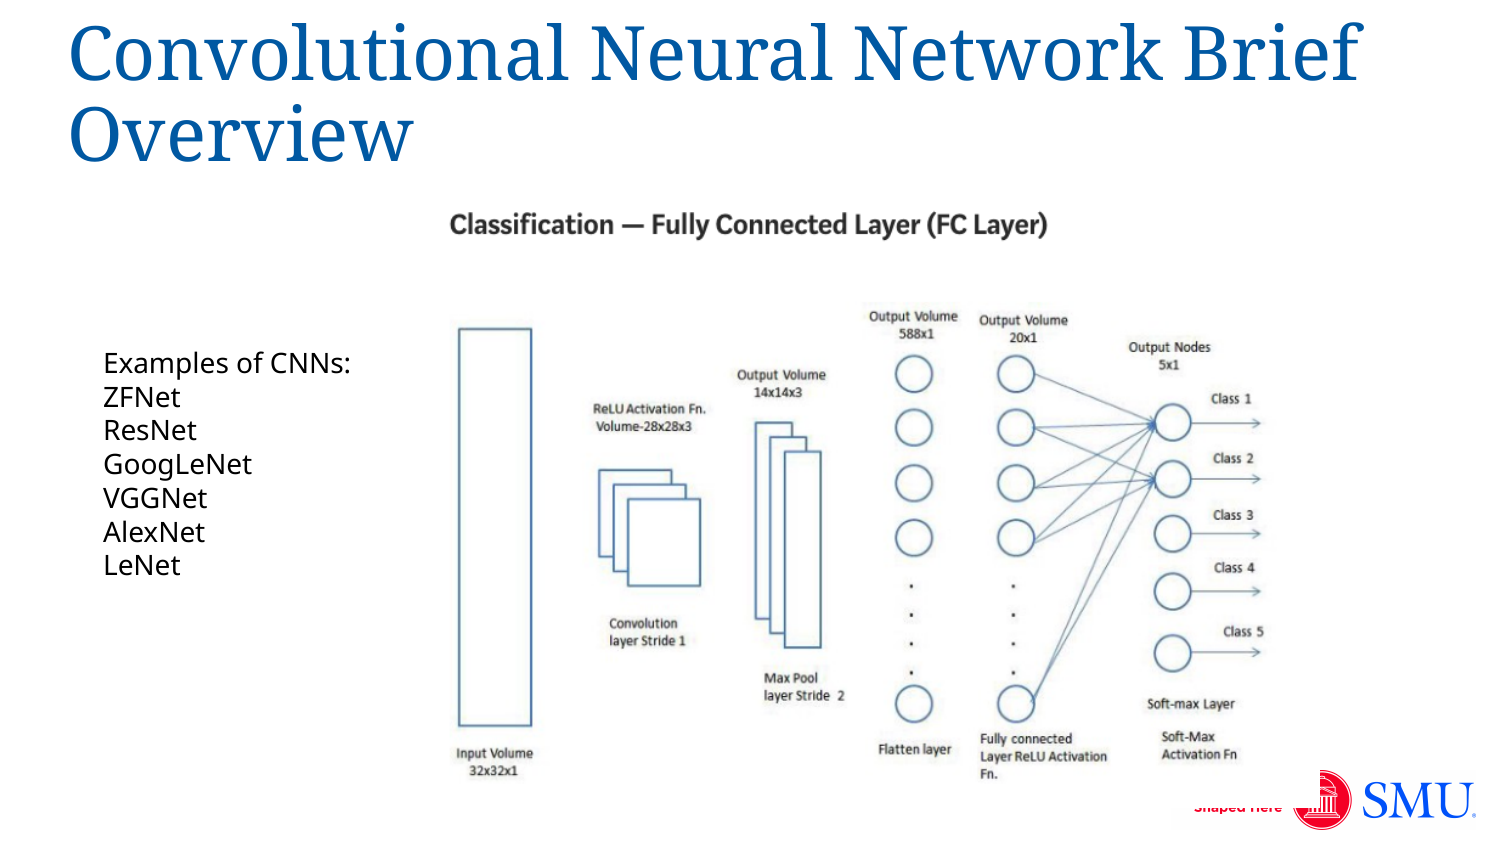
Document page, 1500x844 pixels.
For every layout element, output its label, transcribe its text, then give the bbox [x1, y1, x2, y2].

text_box Examples of CNNs: ZFNet ResNet GoogLeNet VGGNet AlexNet LeNet [88, 337, 367, 589]
picture [417, 194, 1476, 830]
title Convolutional Neural Network Brief Overview [52, 0, 1500, 194]
